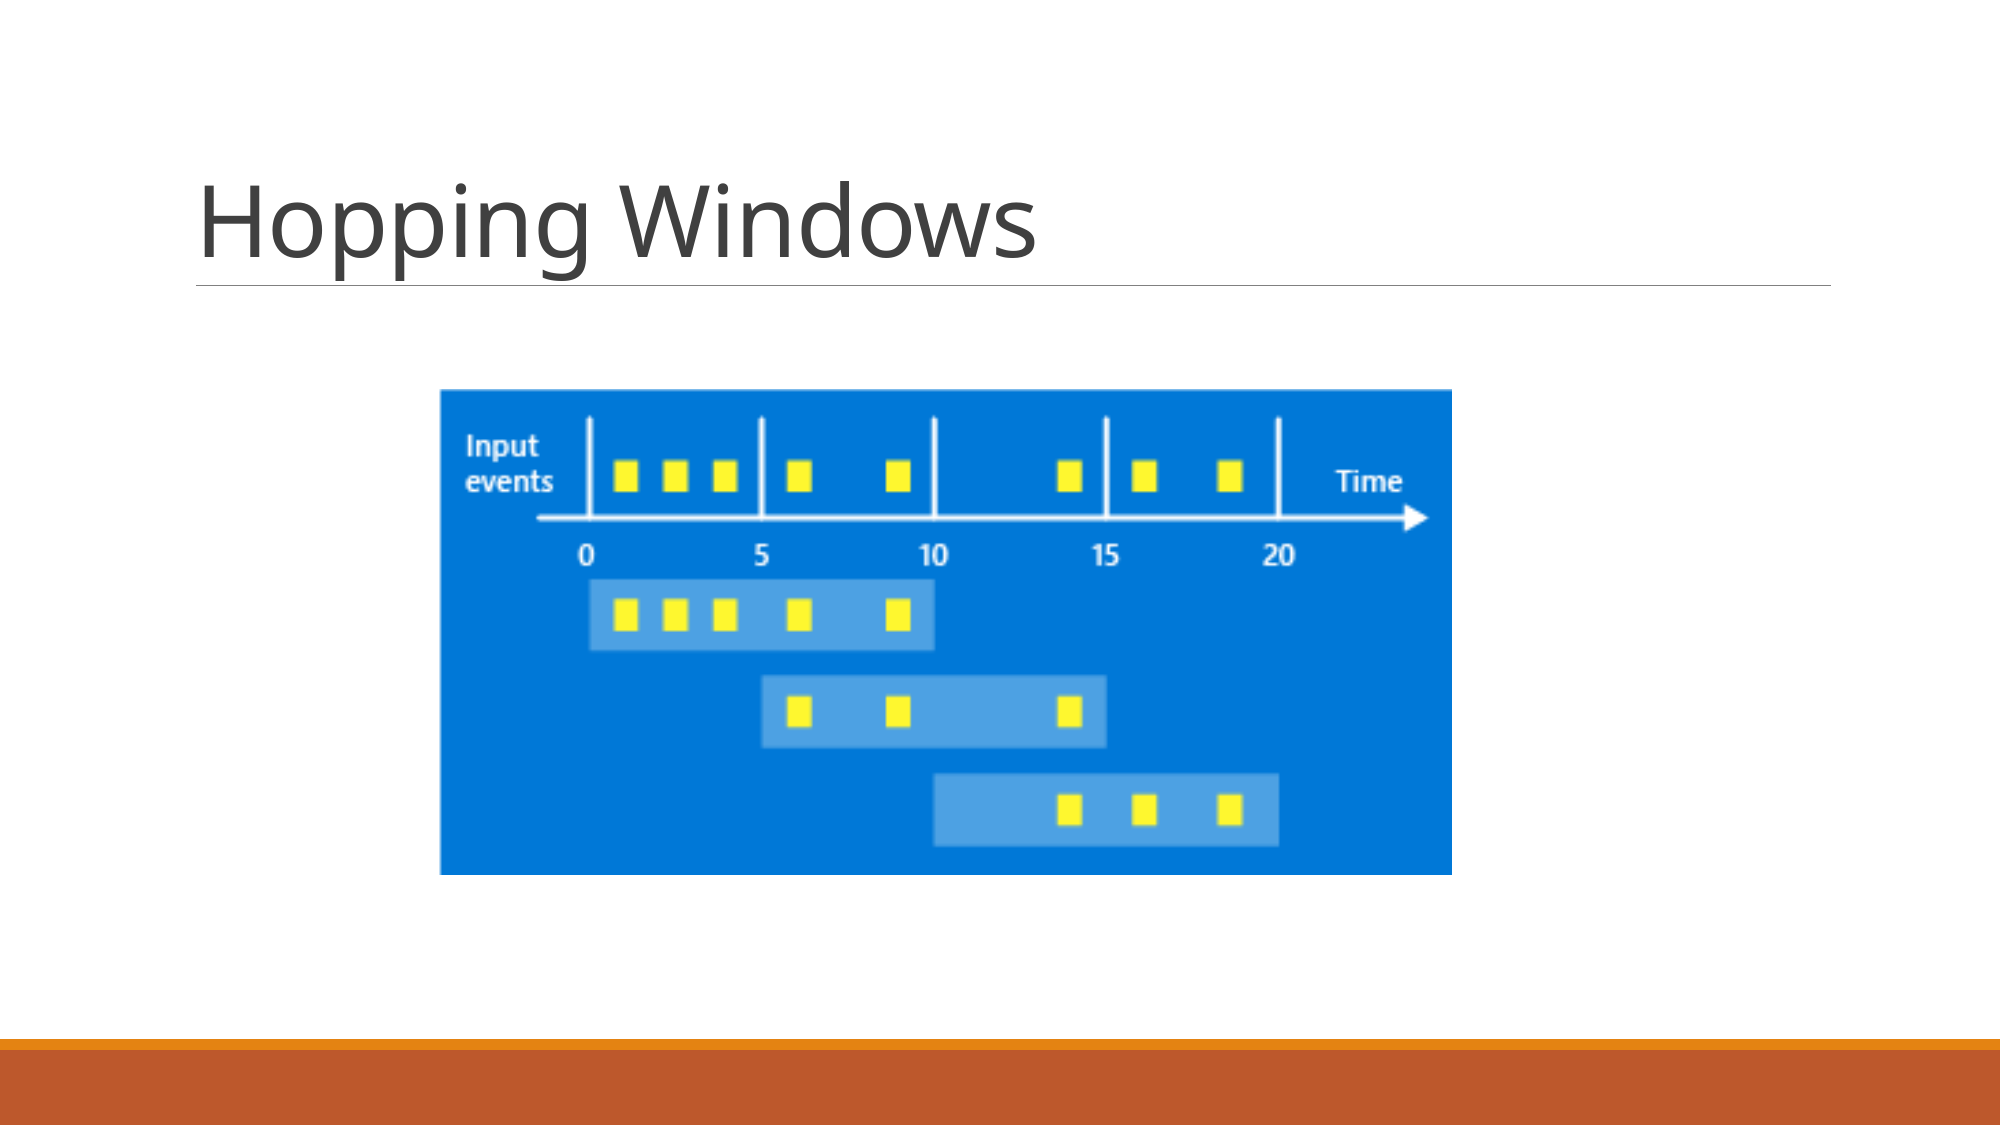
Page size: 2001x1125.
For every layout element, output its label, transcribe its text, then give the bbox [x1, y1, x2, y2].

title Hopping Windows [180, 47, 1830, 285]
picture [439, 389, 1452, 876]
